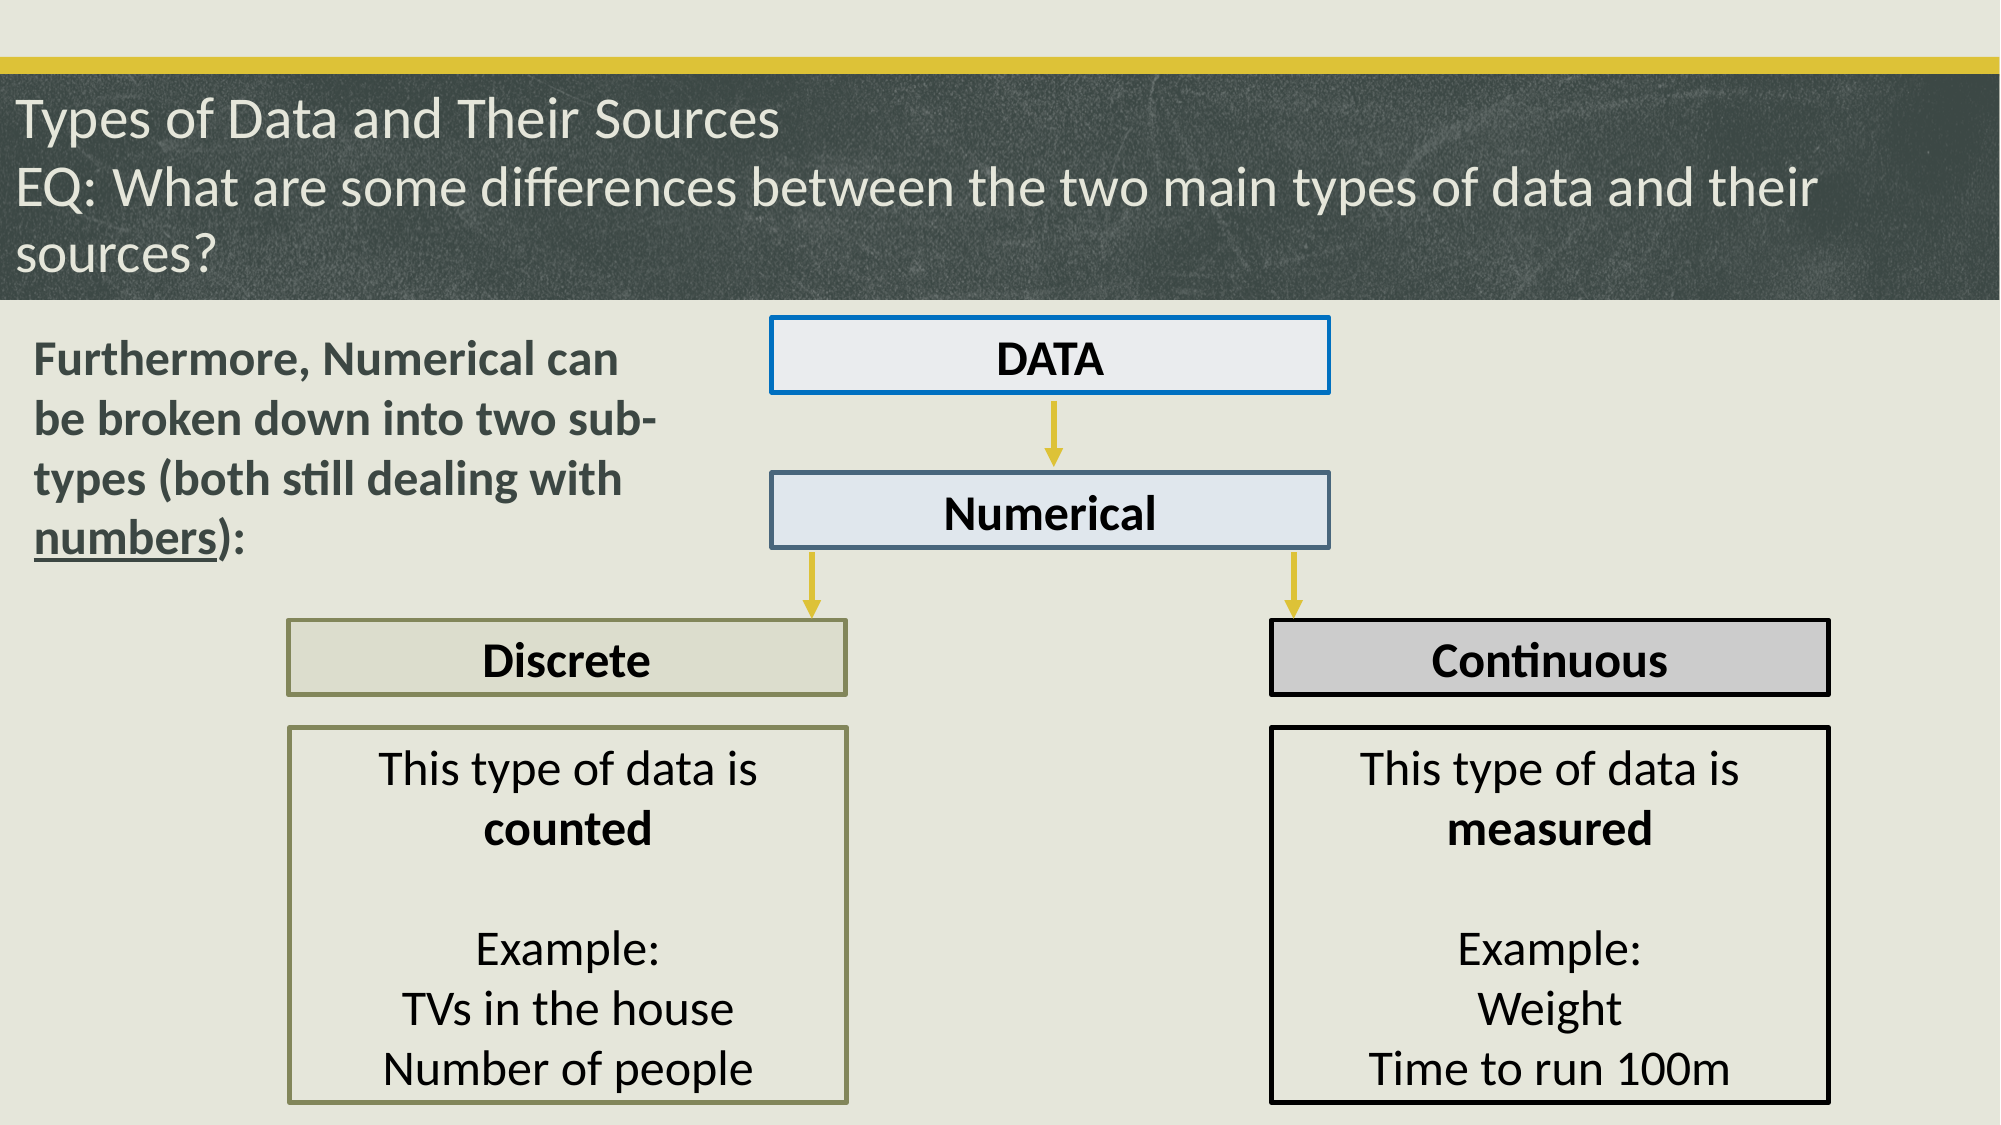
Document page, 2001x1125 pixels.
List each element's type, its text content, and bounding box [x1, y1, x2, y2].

text_box Furthermore, Numerical can be broken down into two sub-types (both still dealing with numbers): [18, 317, 678, 573]
title Types of Data and Their Sources EQ: What are some differences between the two main types of data and their sources? [0, 76, 2000, 294]
picture [0, 294, 2000, 300]
text_box Discrete [288, 620, 846, 695]
text_box This type of data is measured Example: Weight Time to run 100m [1271, 727, 1829, 1103]
text_box DATA [771, 317, 1329, 393]
text_box Numerical [771, 472, 1329, 548]
text_box This type of data is counted Example: TVs in the house Number of people [289, 727, 847, 1103]
text_box Continuous [1271, 620, 1829, 695]
